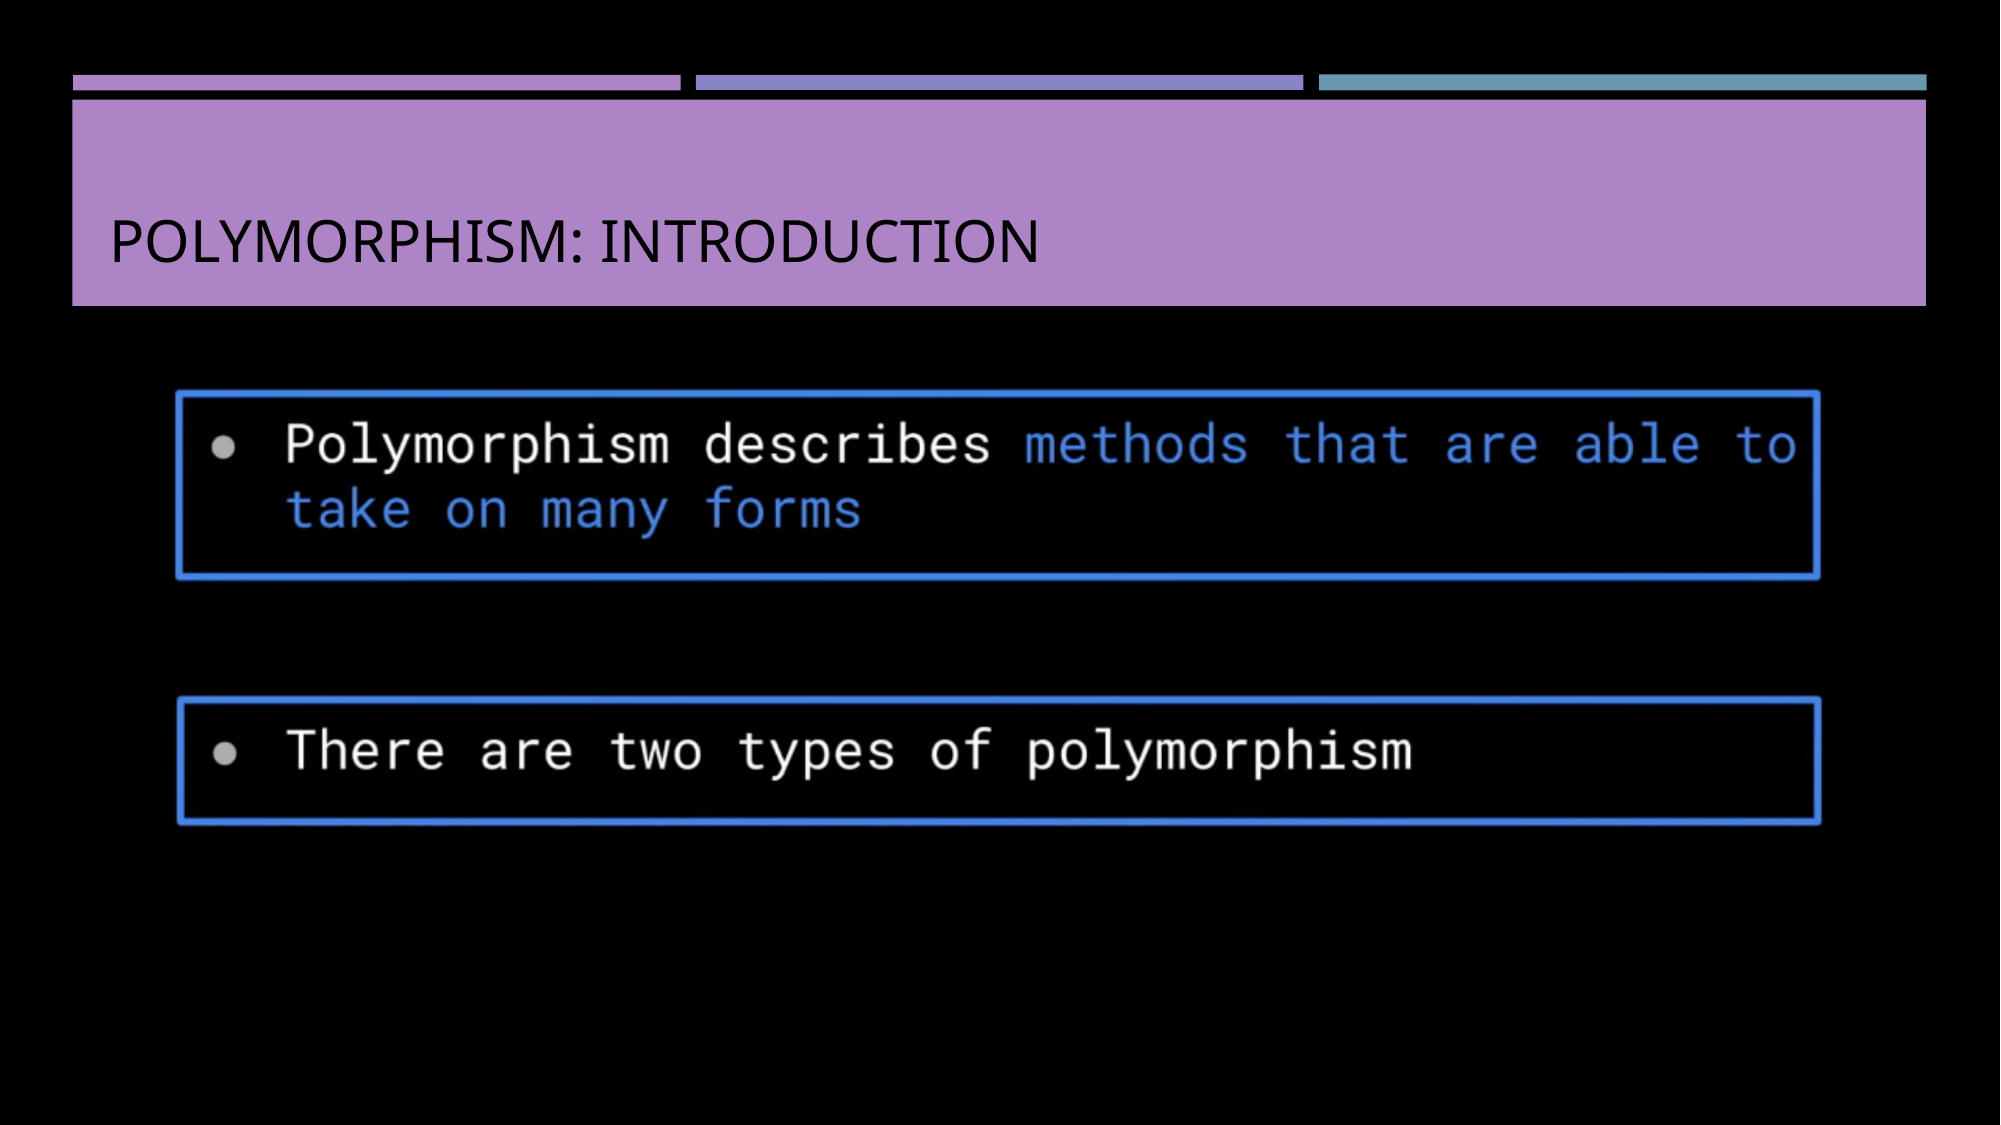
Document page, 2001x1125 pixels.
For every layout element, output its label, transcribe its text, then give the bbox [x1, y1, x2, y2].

picture [174, 694, 1829, 833]
title Polymorphism: Introduction [94, 119, 1904, 282]
picture [174, 386, 1824, 583]
